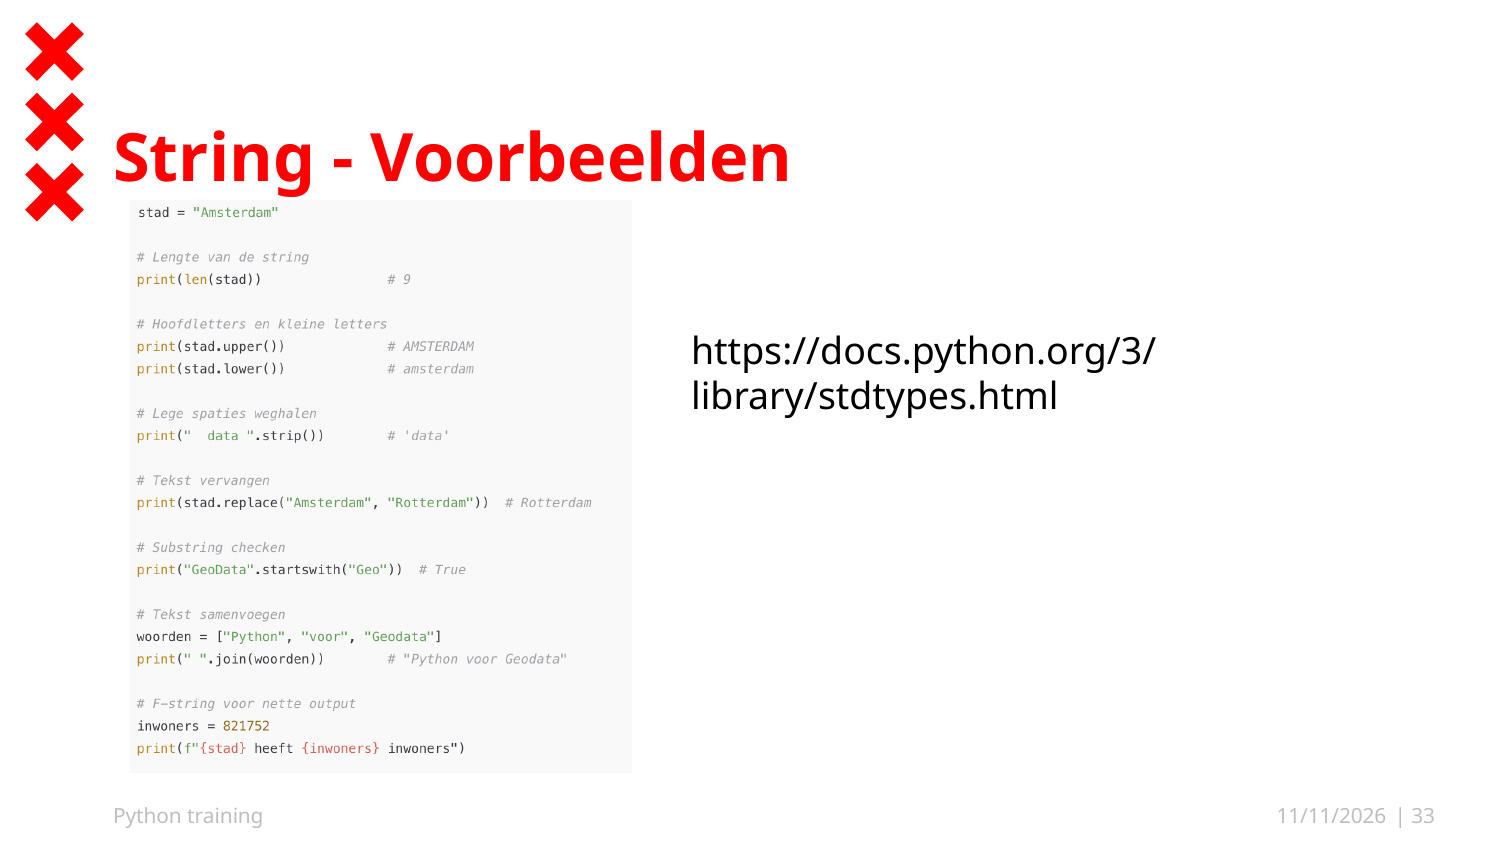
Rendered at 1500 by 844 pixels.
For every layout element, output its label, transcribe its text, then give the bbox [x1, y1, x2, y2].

title String - Voorbeelden [113, 114, 1442, 275]
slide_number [1262, 802, 1387, 833]
footer Python training [113, 802, 1129, 833]
picture [130, 200, 633, 773]
text_box https://docs.python.org/3/library/stdtypes.html [690, 326, 1241, 417]
slide_number | 33 [1394, 802, 1442, 833]
